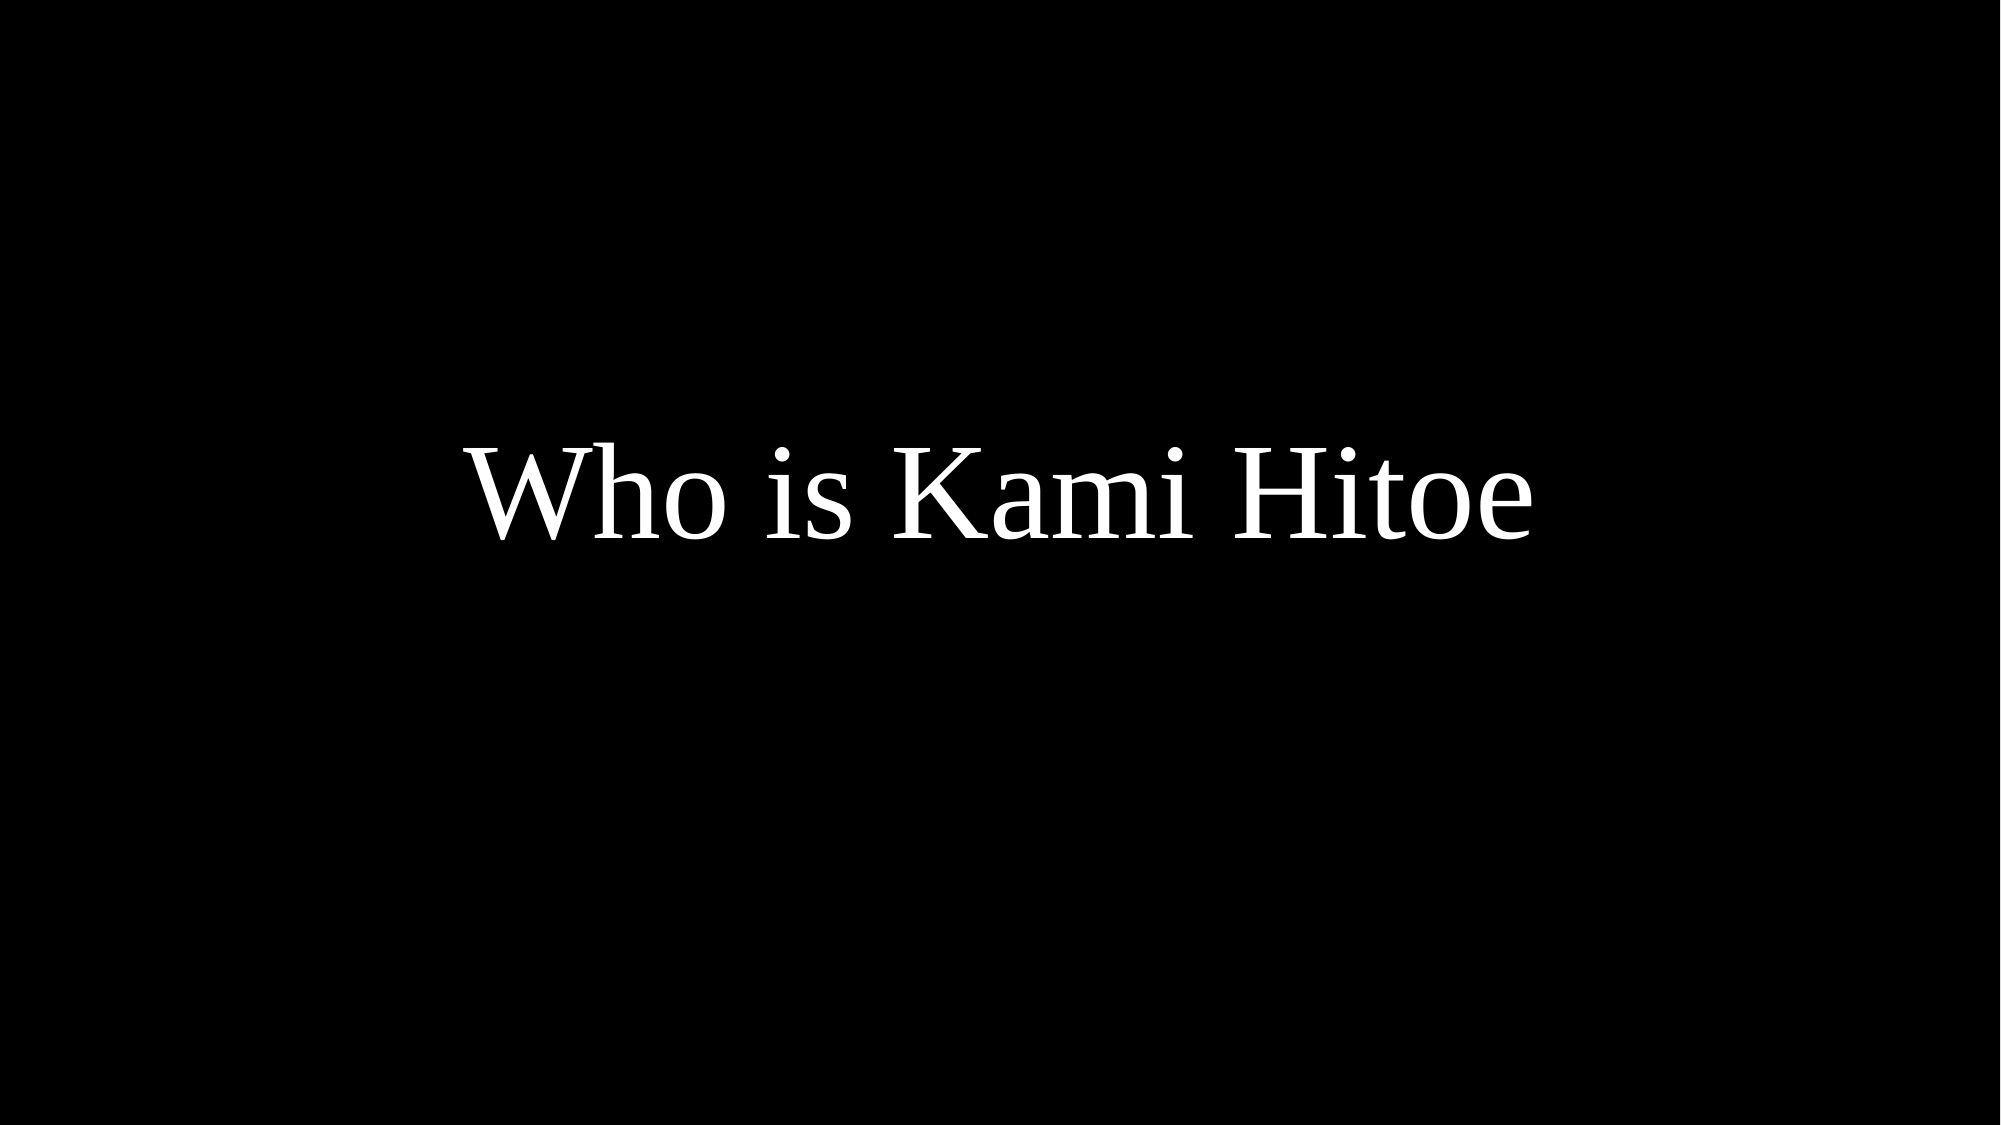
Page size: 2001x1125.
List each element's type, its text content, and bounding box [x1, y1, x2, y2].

title Who is Kami Hitoe [249, 184, 1750, 576]
